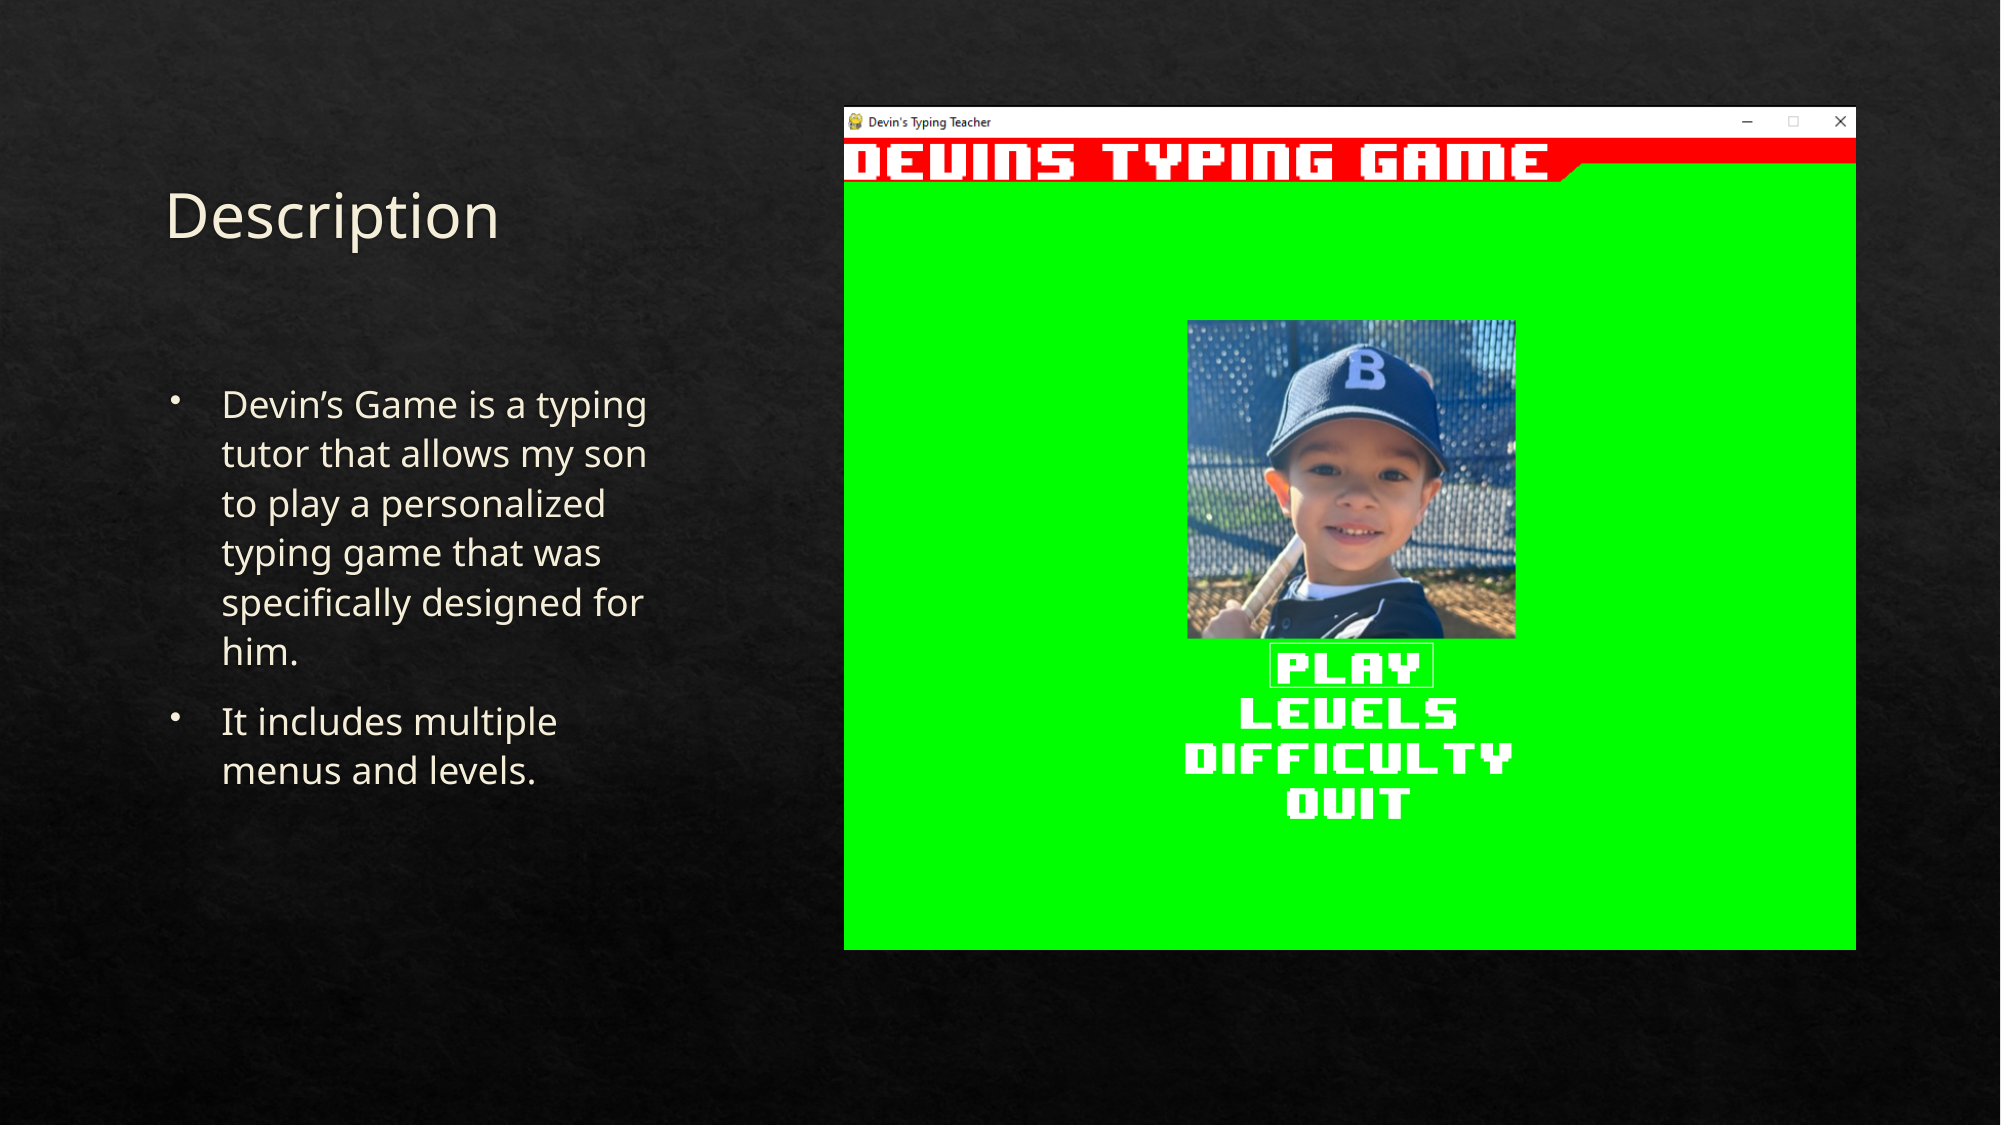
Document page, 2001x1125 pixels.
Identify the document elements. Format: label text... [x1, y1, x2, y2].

picture [844, 105, 1857, 951]
list Devin’s Game is a typing tutor that allows my son to play a personalized typing game that was specifically designed for him. It includes multiple menus and levels. [149, 368, 701, 950]
title Description [149, 105, 705, 331]
text_box [0, 0, 2000, 1125]
